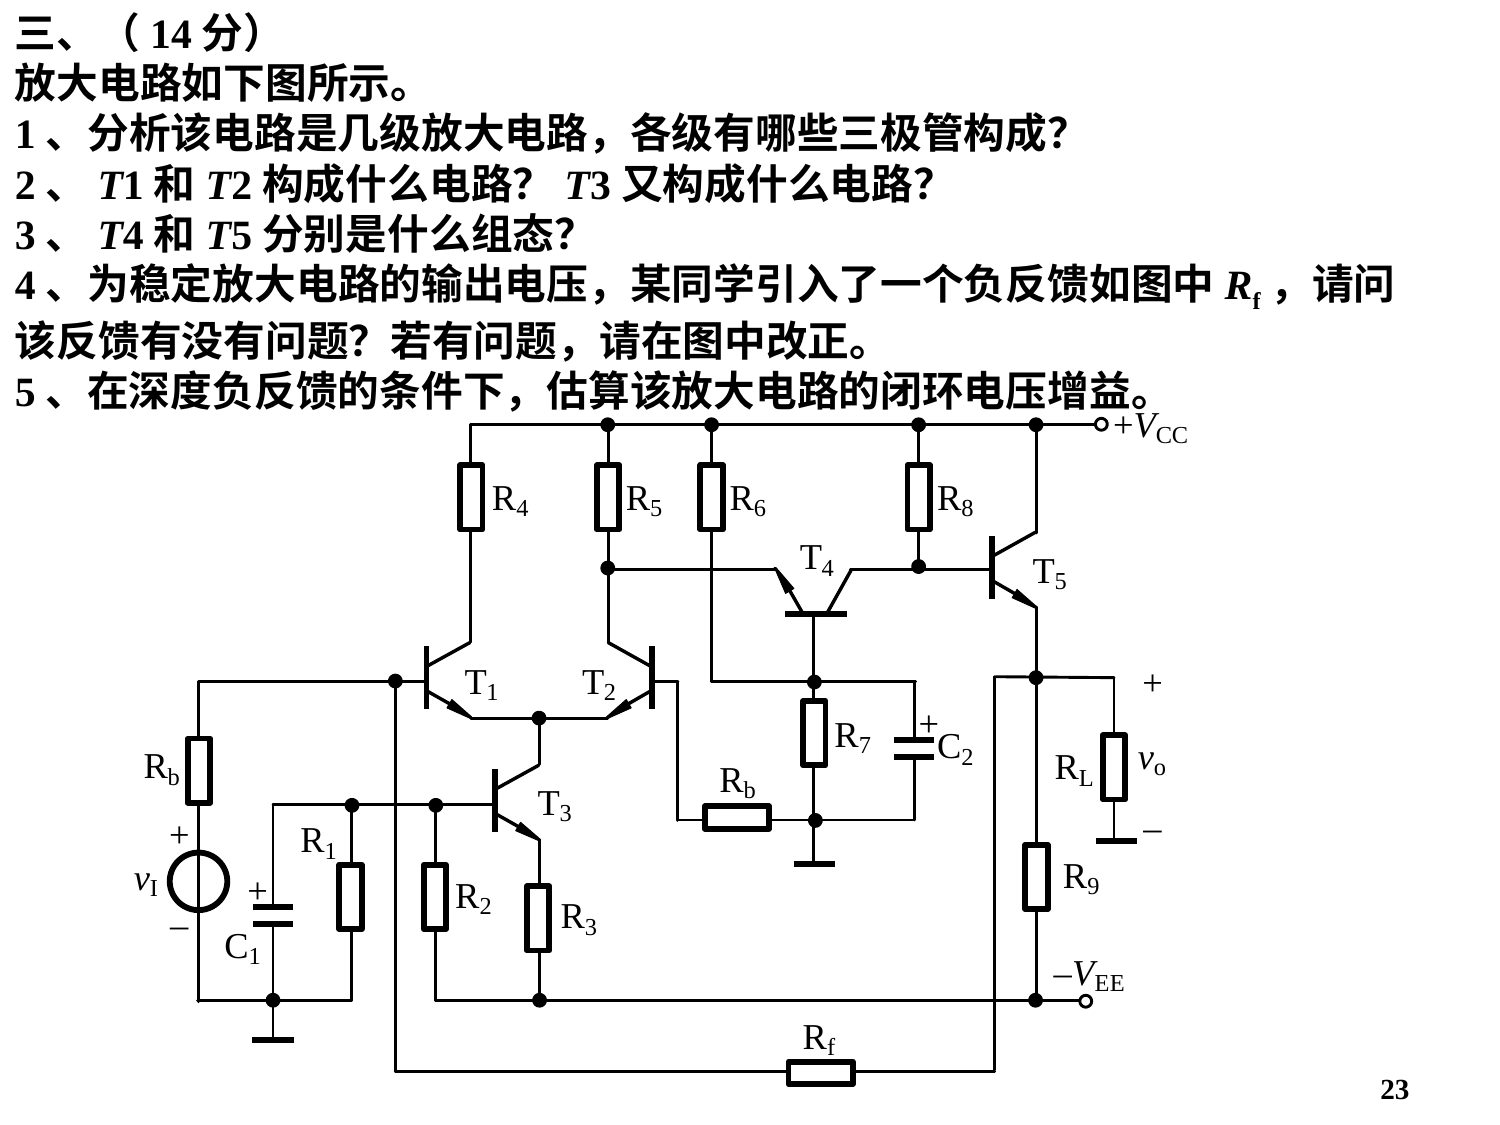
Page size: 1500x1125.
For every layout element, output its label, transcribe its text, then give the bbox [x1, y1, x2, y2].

text_box 三、（14分） 放大电路如下图所示。 1、分析该电路是几级放大电路，各级有哪些三极管构成？ 2、T1和T2构成什么电路？T3又构成什么电路？ 3、T4和T5分别是什么组态？ 4、为稳定放大电路的输出电压，某同学引入了一个负反馈如图中Rf，请问该反馈有没有问题？若有问题，请在图中改正。 5、在深度负反馈的条件下，估算该放大电路的闭环电压增益。 [0, 0, 1418, 378]
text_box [123, 405, 1194, 1125]
text_box 三、（14分） 放大电路如下图所示。 1、分析该电路是几级放大电路，各级有哪些三极管构成？ 2、T1和T2构成什么电路？T3又构成什么电路？ 3、T4和T5分别是什么组态？ 4、为稳定放大电路的输出电压，某同学引入了一个负反馈如图中Rf，请问该反馈有没有问题？若有问题，请在图中改正。 5、在深度负反馈的条件下，估算该放大电路的闭环电压增益。 [0, 379, 1418, 422]
slide_number 23 [1199, 1037, 1426, 1113]
